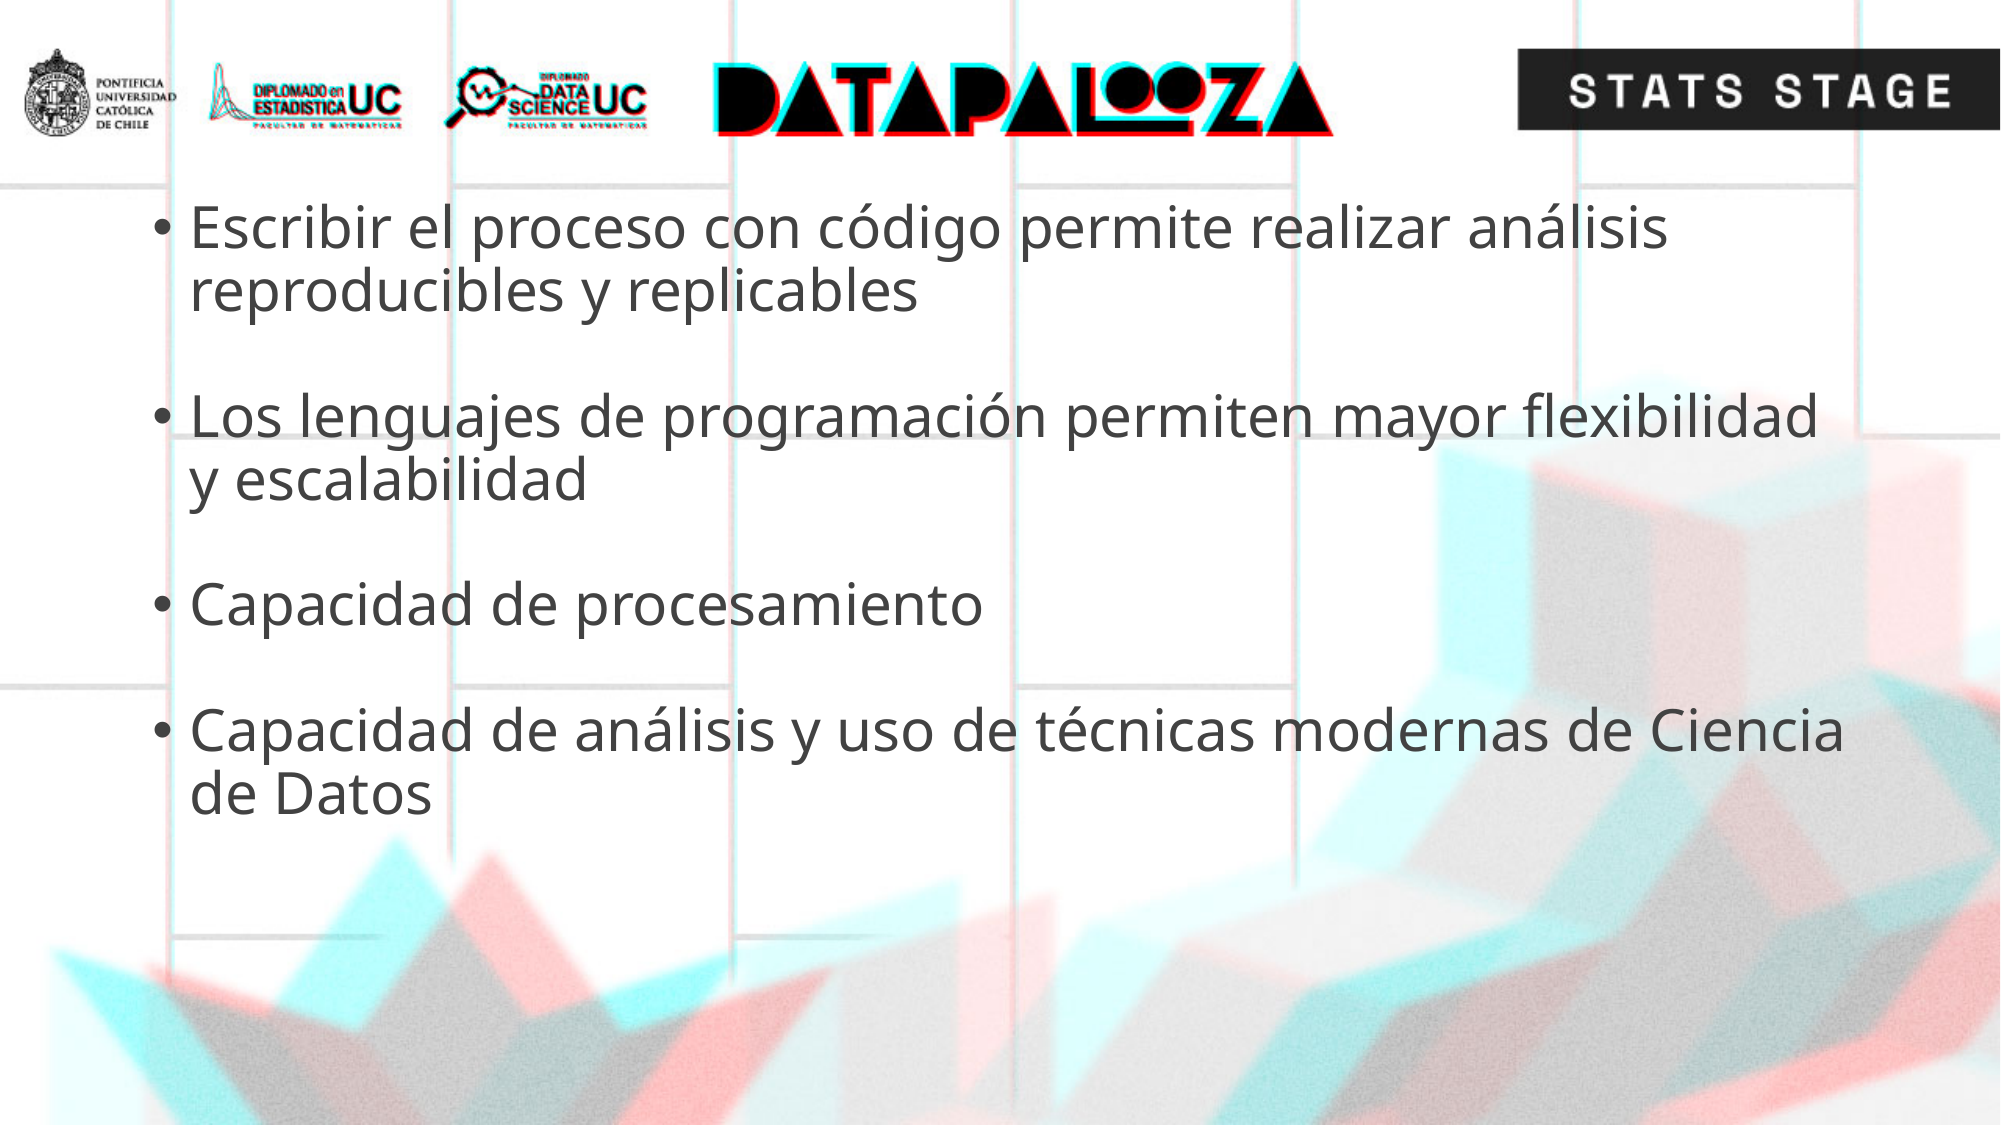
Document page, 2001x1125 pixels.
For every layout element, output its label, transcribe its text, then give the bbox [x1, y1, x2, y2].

list Escribir el proceso con código permite realizar análisis reproducibles y replicables Los lenguajes de programación permiten mayor flexibilidad y escalabilidad Capacidad de procesamiento Capacidad de análisis y uso de técnicas modernas de Ciencia de Datos [137, 190, 1863, 1084]
picture [0, 0, 2001, 1125]
